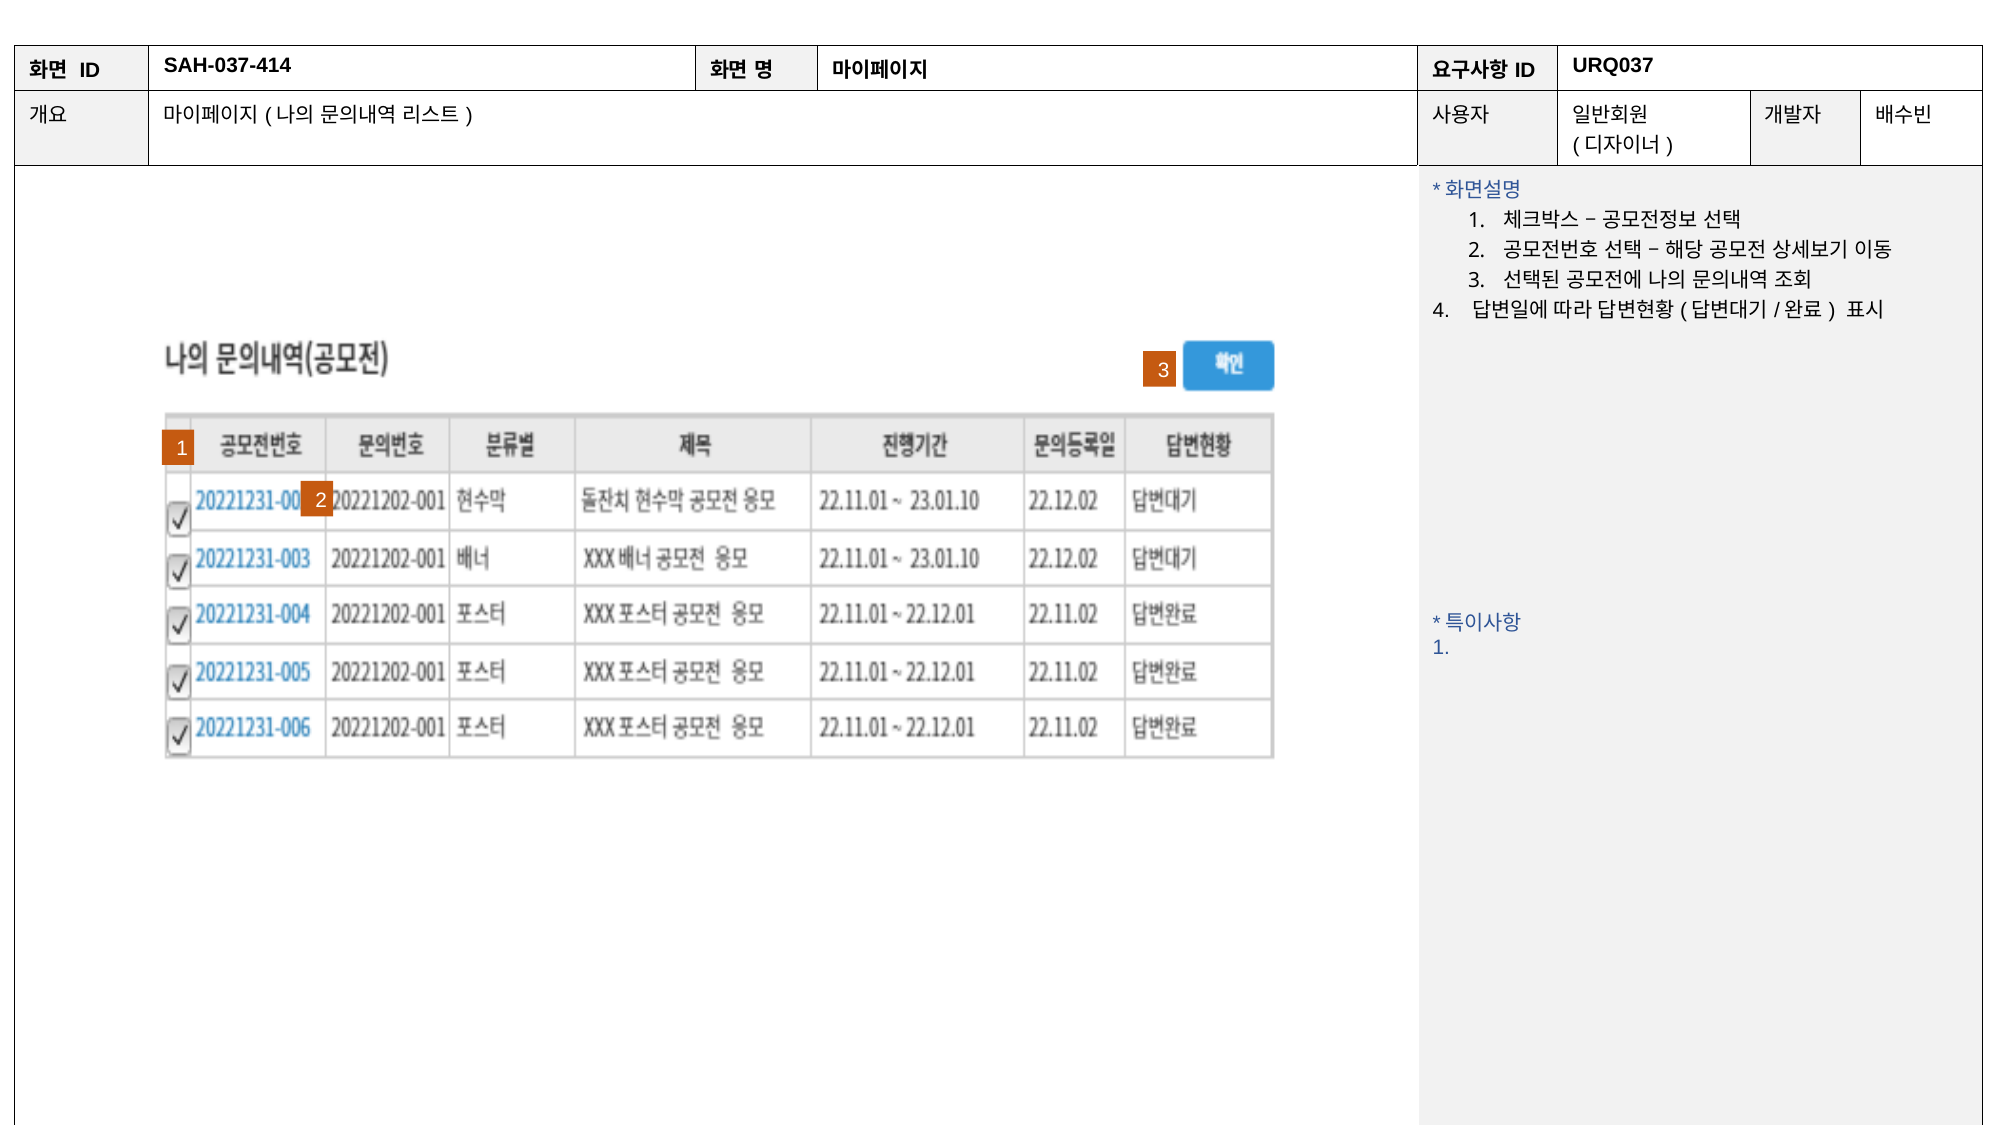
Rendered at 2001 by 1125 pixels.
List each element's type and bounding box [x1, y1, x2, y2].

table_header [696, 46, 817, 90]
table_cell [1861, 91, 1982, 165]
table_header [818, 46, 1417, 90]
table_header [15, 46, 148, 90]
table_cell [1558, 91, 1750, 165]
table_header [1418, 46, 1557, 90]
table_header [1558, 46, 1982, 90]
table_cell [1418, 91, 1557, 165]
table_cell [149, 91, 1417, 165]
table_cell [15, 91, 148, 165]
table_cell [1419, 166, 1982, 1125]
table_cell [1751, 91, 1860, 165]
text_box [114, 220, 1311, 884]
table_header [149, 46, 695, 90]
table_cell [15, 166, 1417, 1125]
